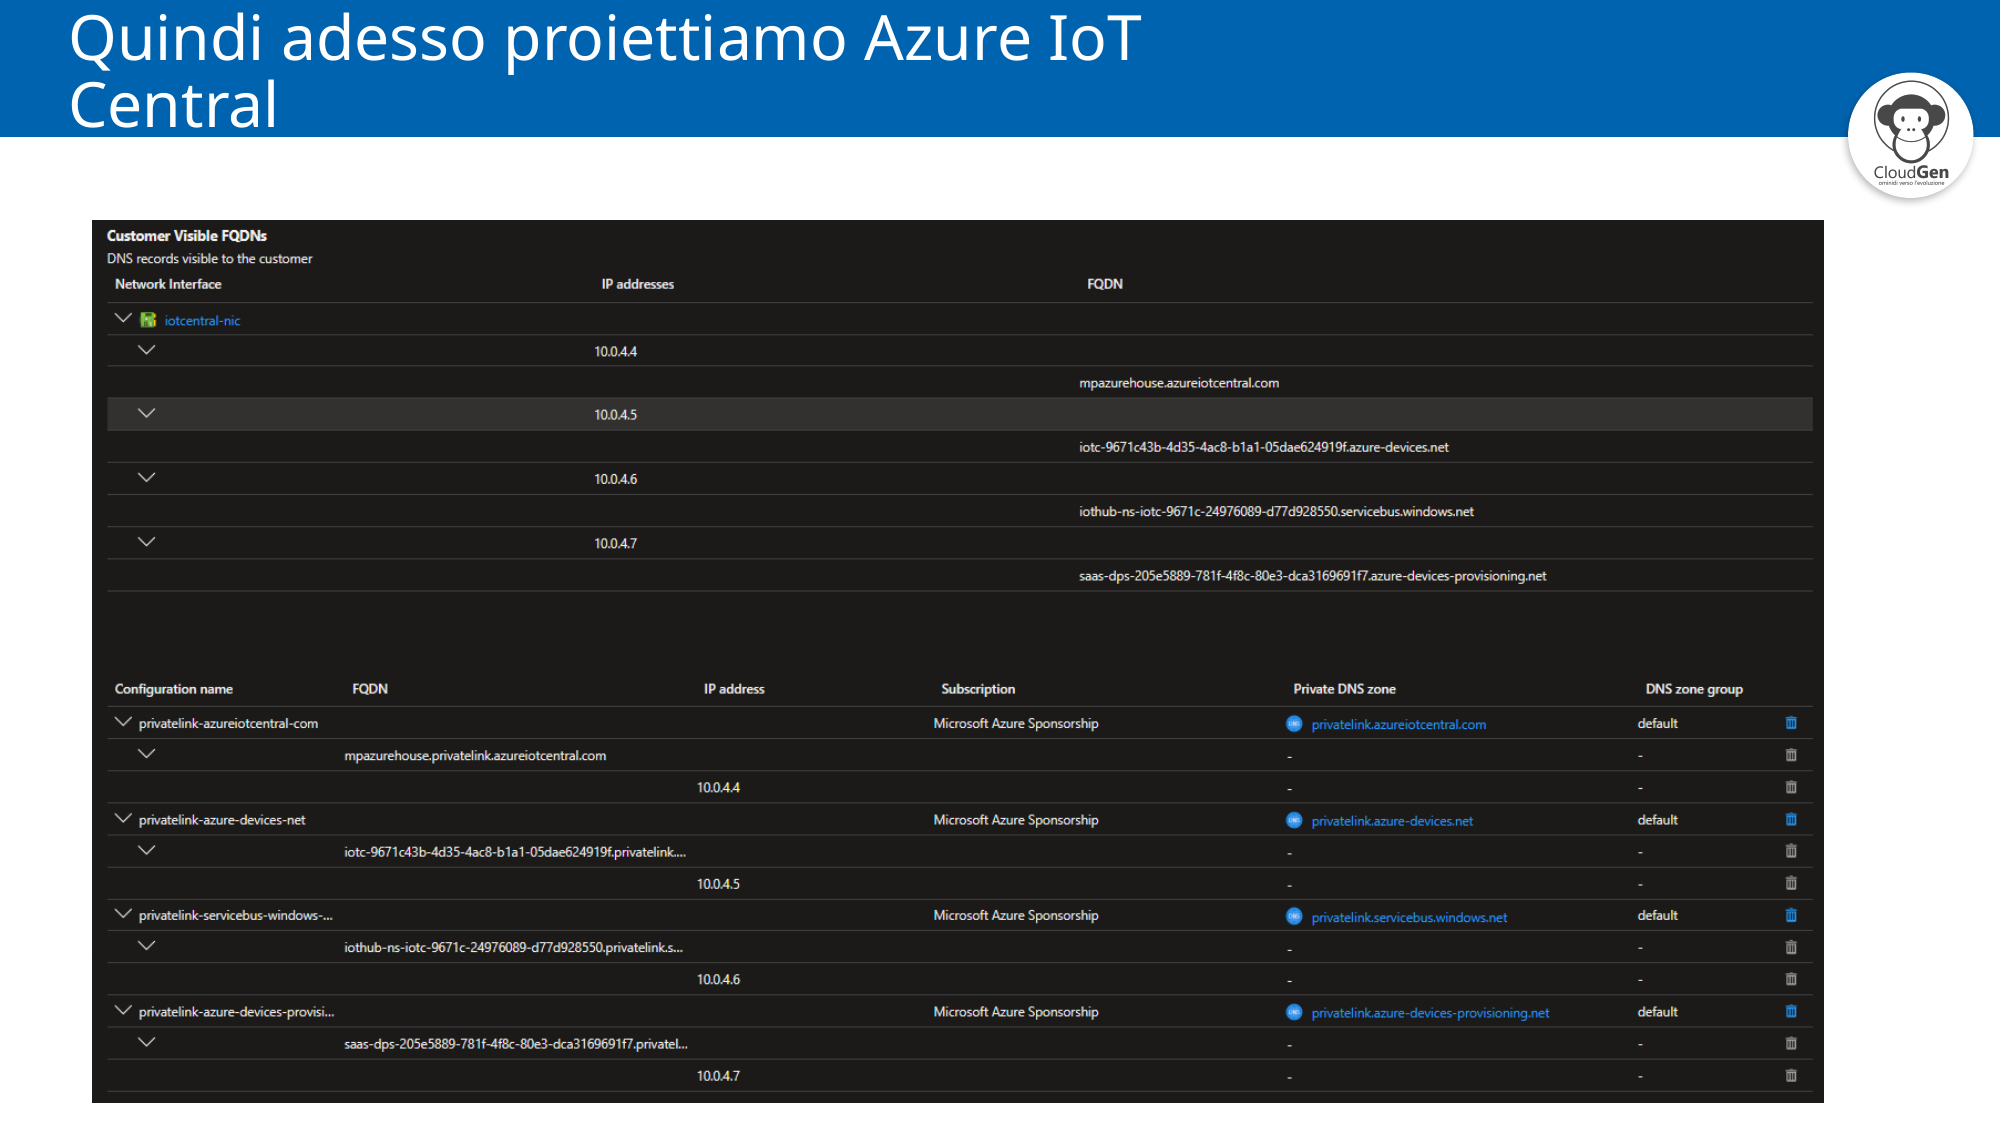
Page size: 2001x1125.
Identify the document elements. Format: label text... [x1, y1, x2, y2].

picture [1855, 75, 1967, 187]
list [92, 220, 1824, 1103]
title Quindi adesso proiettiamo Azure IoT Central [53, 22, 1324, 126]
